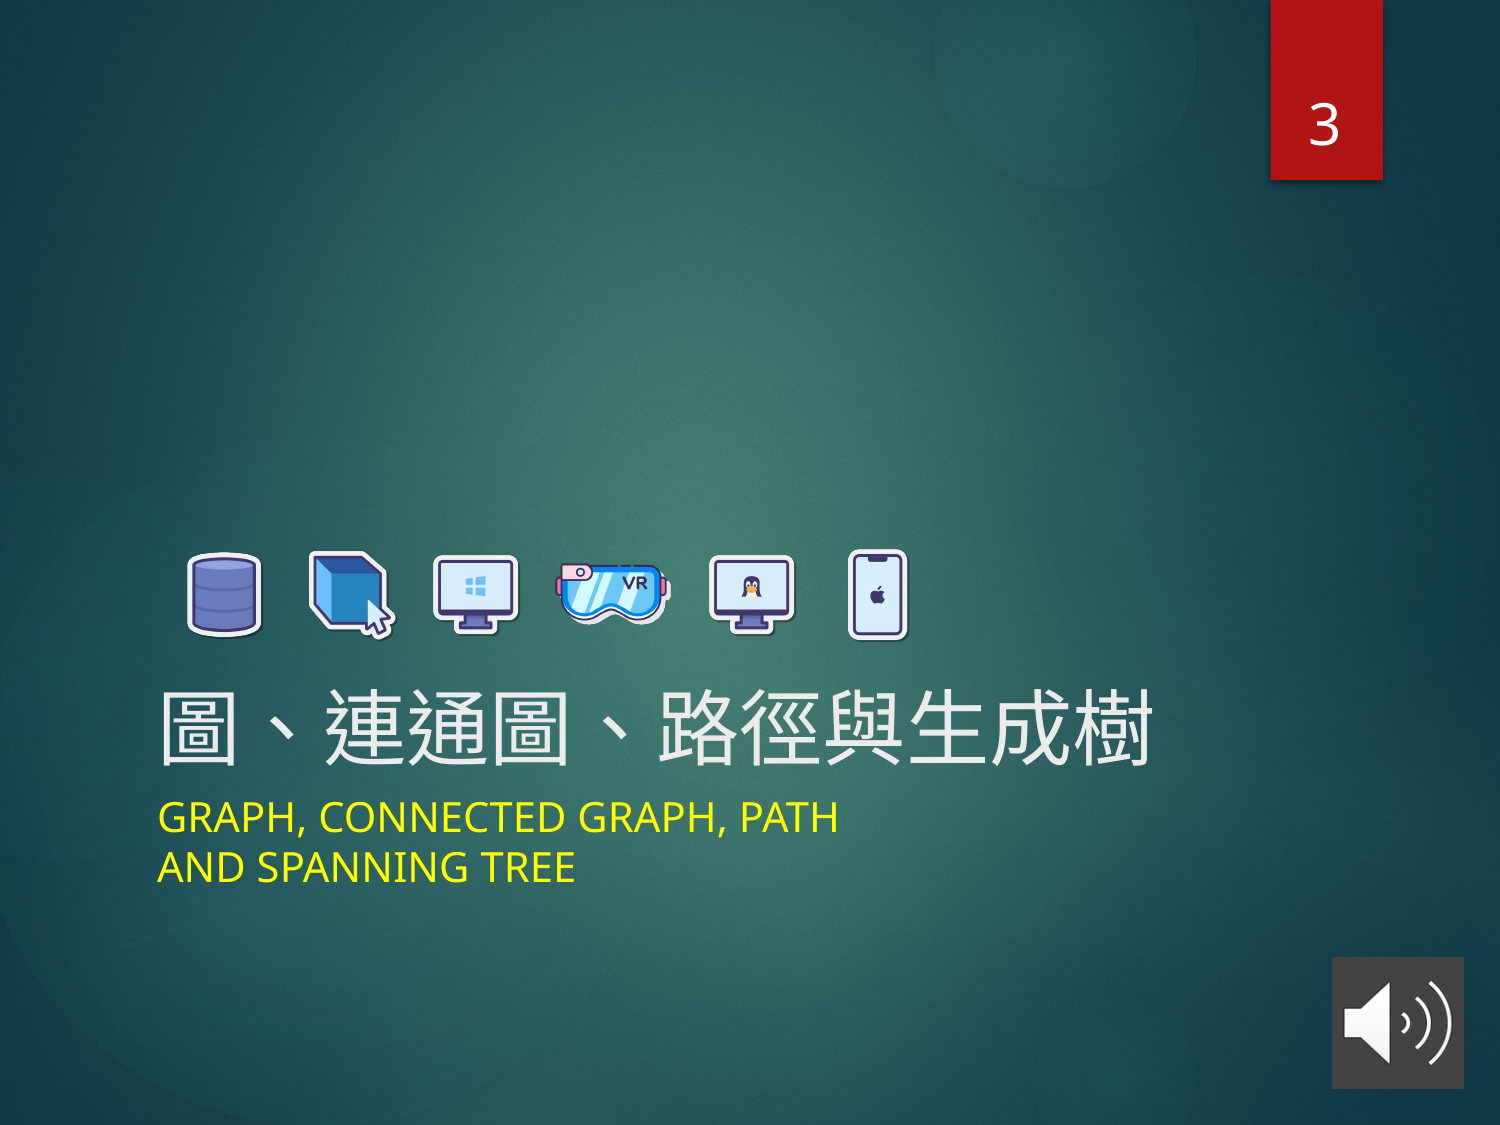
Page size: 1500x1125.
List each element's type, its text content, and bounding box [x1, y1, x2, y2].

list GRAPH, Connected GRAPH, Path and SPANNING TREE [142, 783, 1290, 925]
picture [828, 545, 927, 644]
picture [426, 545, 525, 644]
slide_number 3 [1273, 48, 1378, 175]
picture [552, 533, 674, 656]
title 圖、連通圖、路徑與生成樹 [142, 469, 1305, 784]
picture [302, 546, 399, 643]
picture [701, 545, 801, 644]
picture [173, 543, 275, 645]
picture [1330, 955, 1465, 1090]
